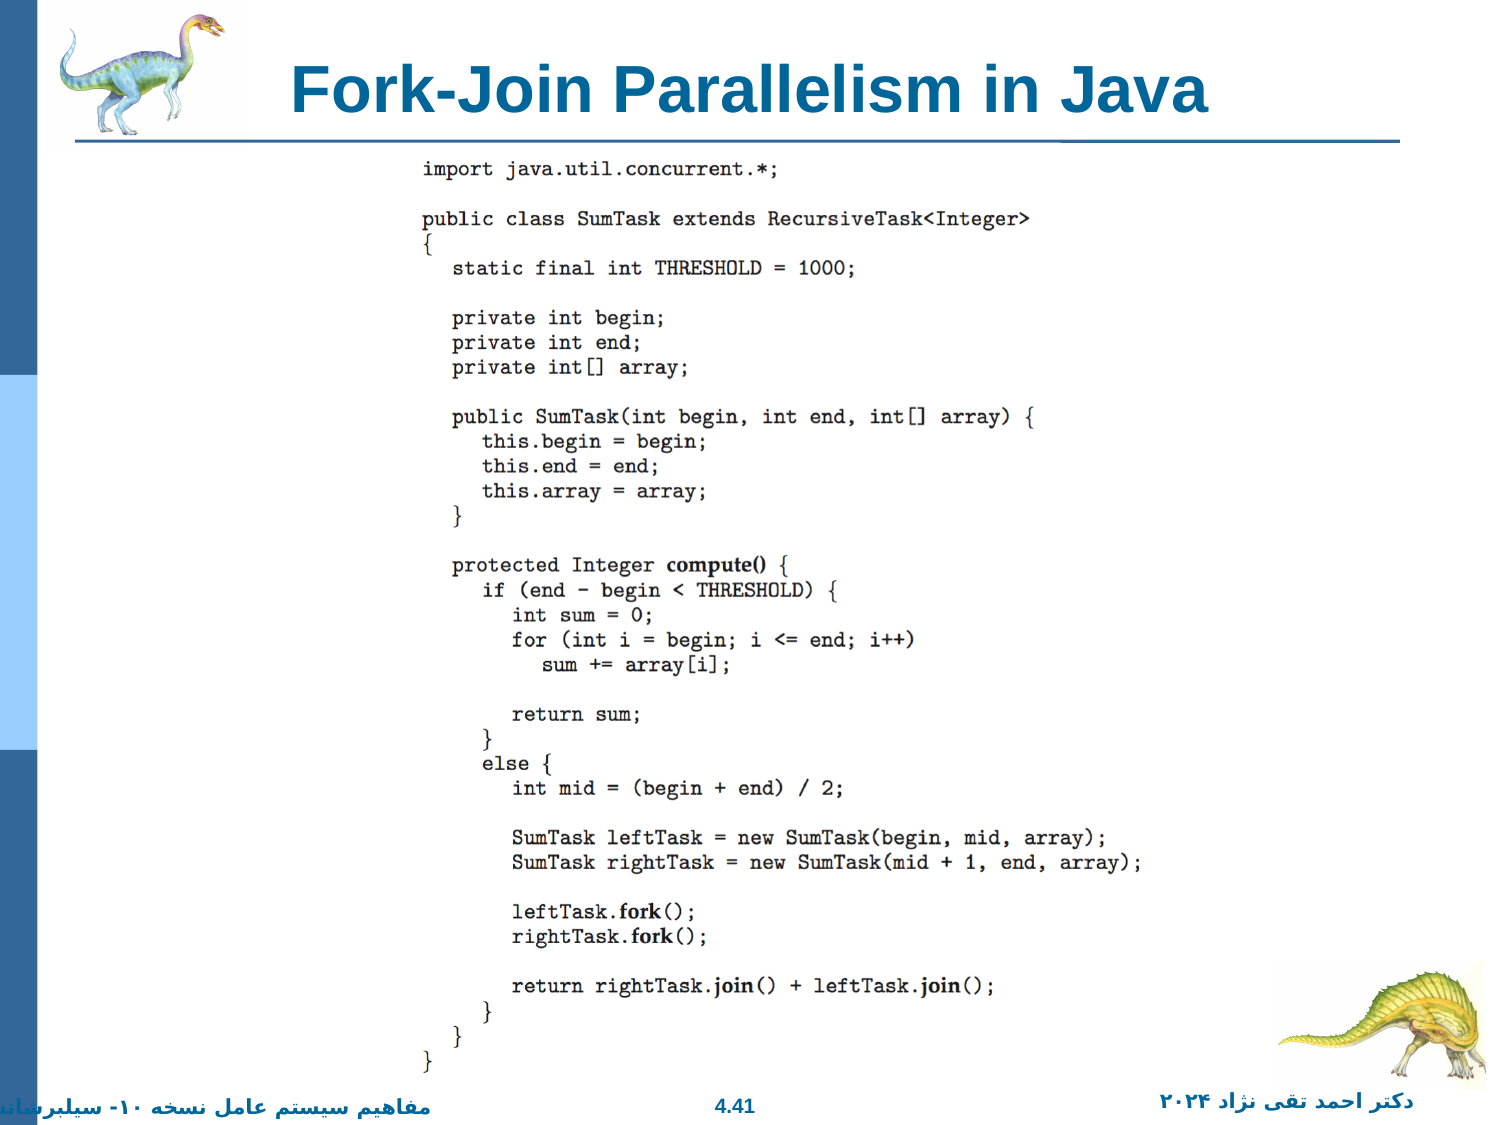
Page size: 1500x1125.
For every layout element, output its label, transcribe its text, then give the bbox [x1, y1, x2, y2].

picture [46, 0, 243, 149]
picture [1275, 959, 1486, 1090]
title Fork-Join Parallelism in Java [75, 38, 1425, 133]
picture [392, 148, 1182, 1087]
